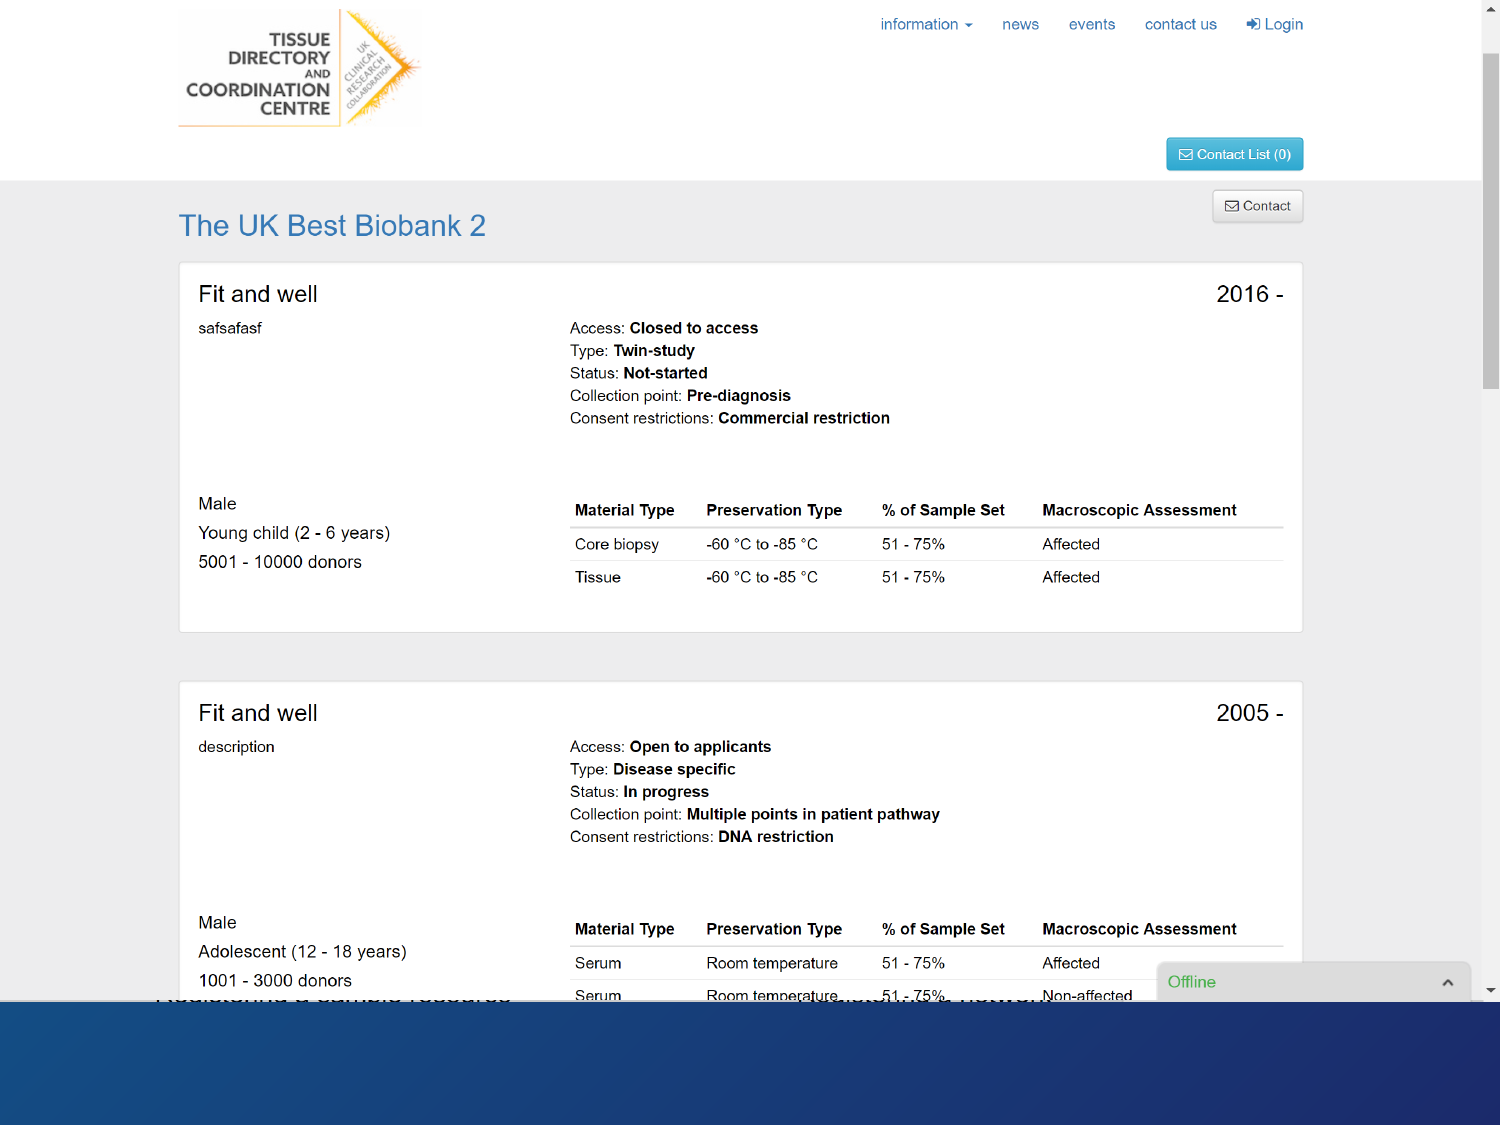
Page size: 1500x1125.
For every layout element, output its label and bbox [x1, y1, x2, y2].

picture [0, 0, 1500, 1002]
